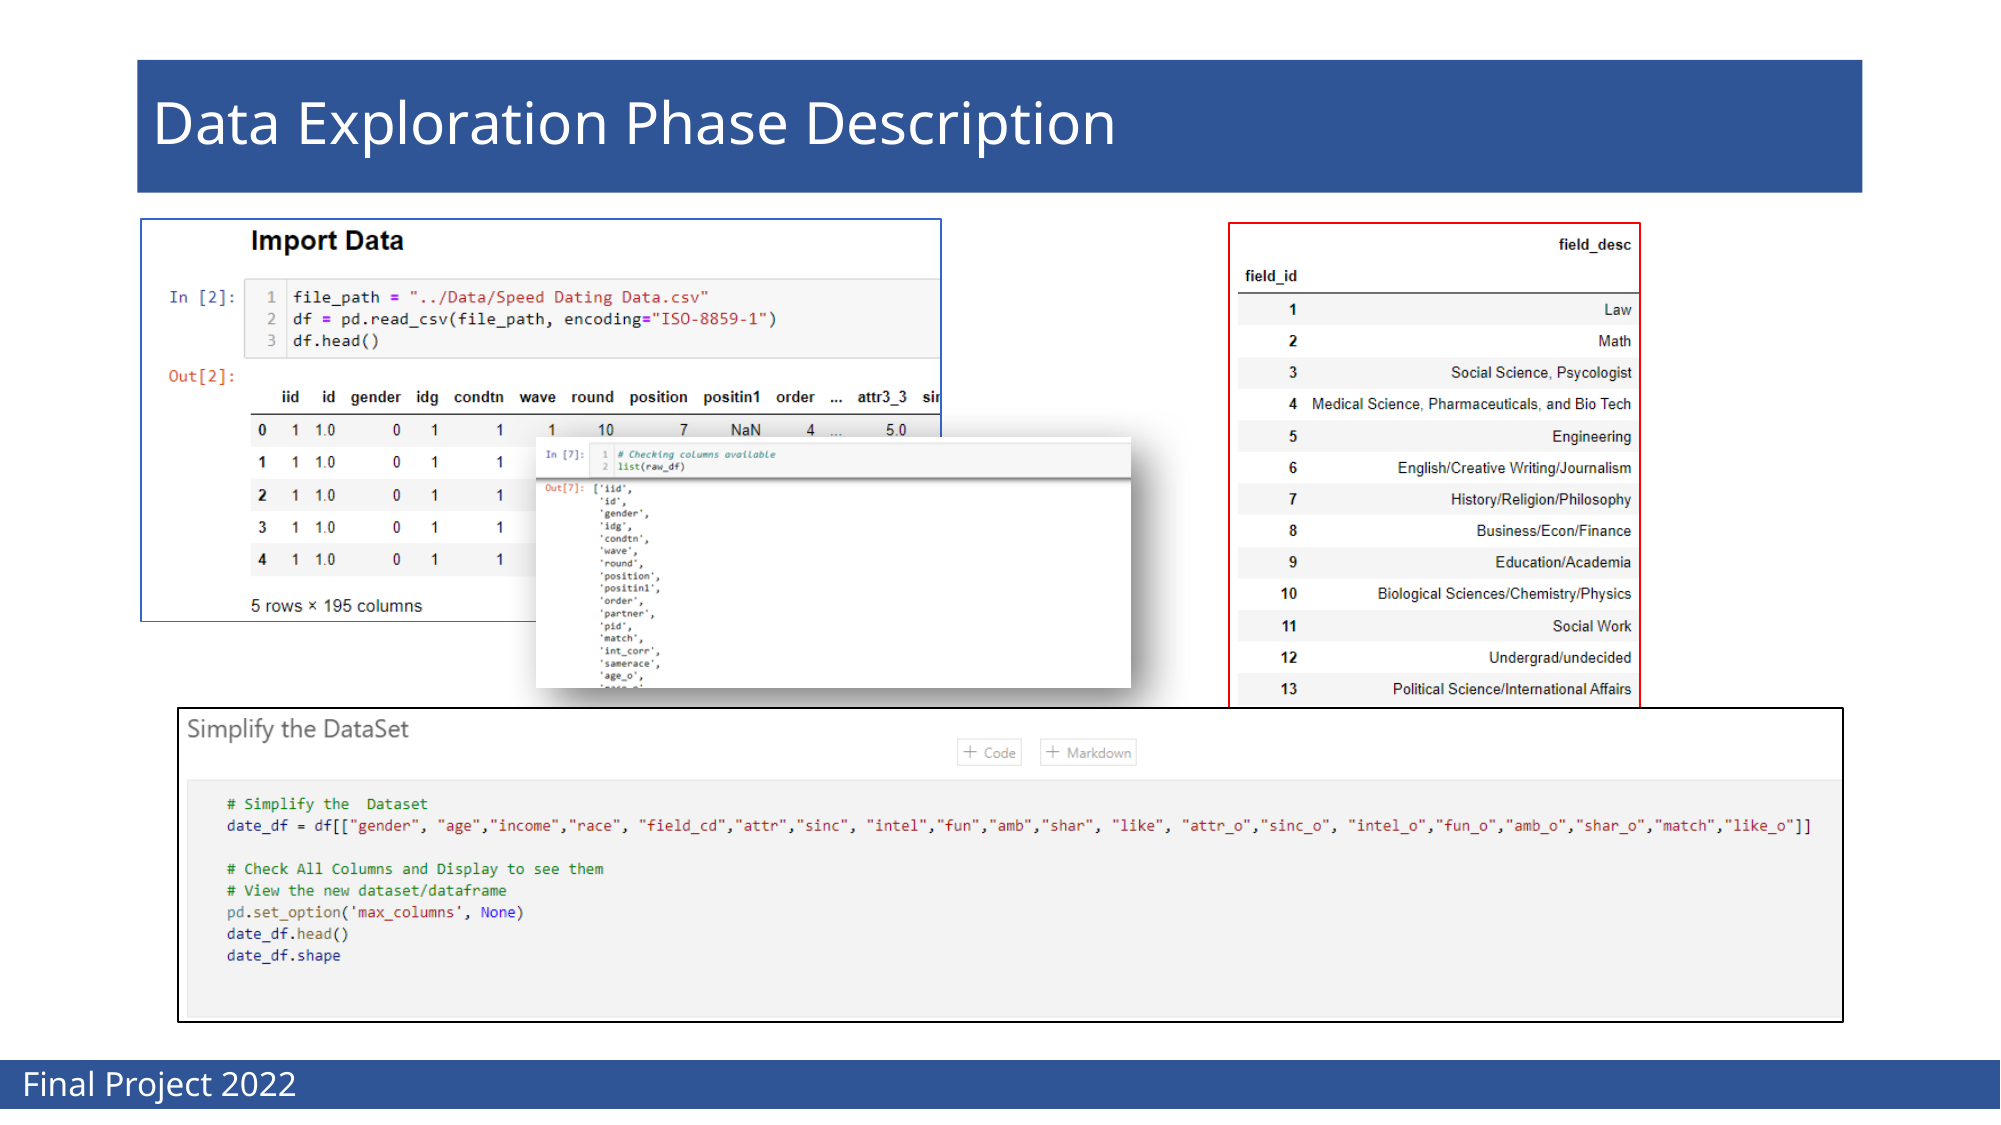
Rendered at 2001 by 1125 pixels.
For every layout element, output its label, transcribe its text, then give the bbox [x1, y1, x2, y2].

picture [178, 224, 1843, 1021]
picture [141, 219, 1131, 688]
text_box [0, 1060, 7, 1109]
text_box [313, 1060, 2000, 1109]
text_box Final Project 2022 [7, 1055, 313, 1111]
title Data Exploration Phase Description [137, 59, 1863, 193]
